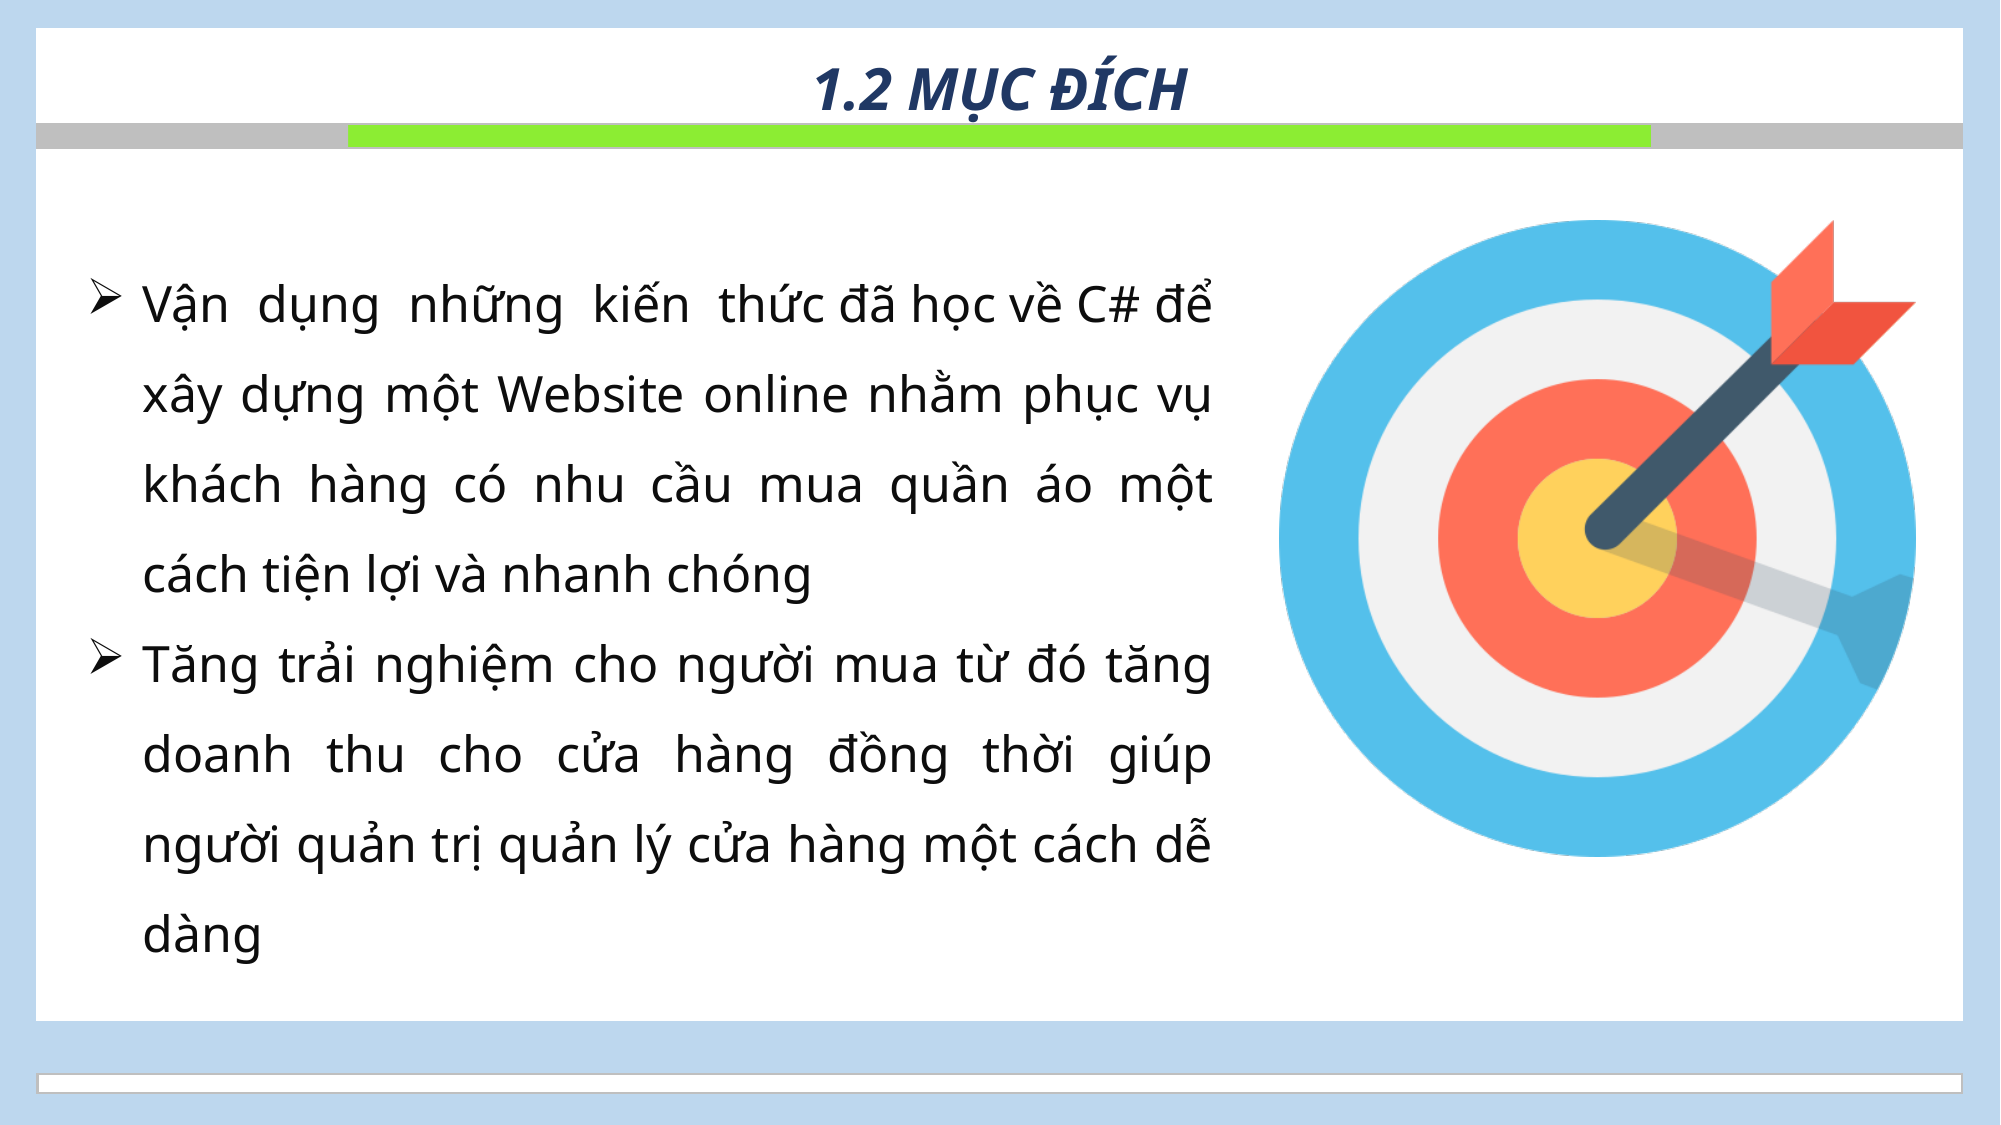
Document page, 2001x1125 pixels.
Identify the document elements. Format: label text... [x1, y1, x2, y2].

text_box Vận dụng những kiến thức đã học về C# để xây dựng một Website online nhằm phục vụ khách hàng có nhu cầu mua quần áo một cách tiện lợi và nhanh chóng Tăng trải nghiệm cho người mua từ đó tăng doanh thu cho cửa hàng đồng thời giúp người quản trị quản lý cửa hàng một cách dễ dàng [71, 235, 1229, 971]
text_box 1.2 MỤC ĐÍCH [499, 44, 1501, 130]
picture [1279, 220, 1916, 857]
